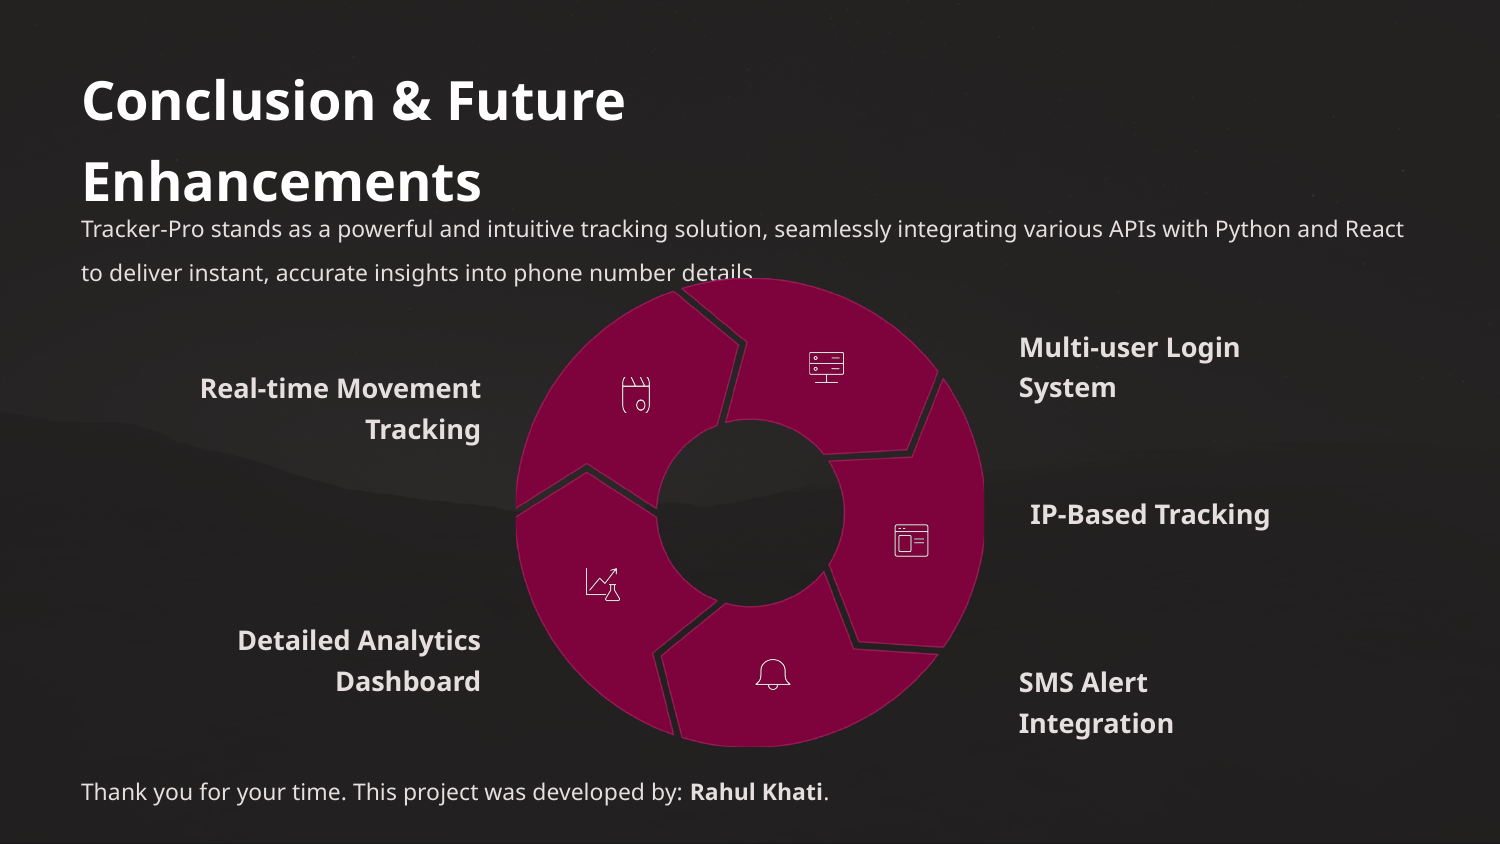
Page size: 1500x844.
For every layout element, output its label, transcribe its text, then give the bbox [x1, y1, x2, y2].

text_box Real-time Movement Tracking [99, 363, 482, 446]
text_box Tracker-Pro stands as a powerful and intuitive tracking solution, seamlessly integrating various APIs with Python and React to deliver instant, accurate insights into phone number details. [81, 198, 1419, 286]
text_box Conclusion & Future Enhancements [81, 49, 985, 198]
text_box [585, 567, 621, 602]
text_box Multi-user Login System [1018, 321, 1328, 404]
text_box [515, 278, 985, 747]
text_box Thank you for your time. This project was developed by: Rahul Khati. [81, 760, 1419, 805]
text_box SMS Alert Integration [1018, 656, 1293, 739]
text_box [0, 0, 1500, 844]
text_box IP-Based Tracking [1030, 489, 1303, 531]
text_box Detailed Analytics Dashboard [104, 614, 482, 697]
